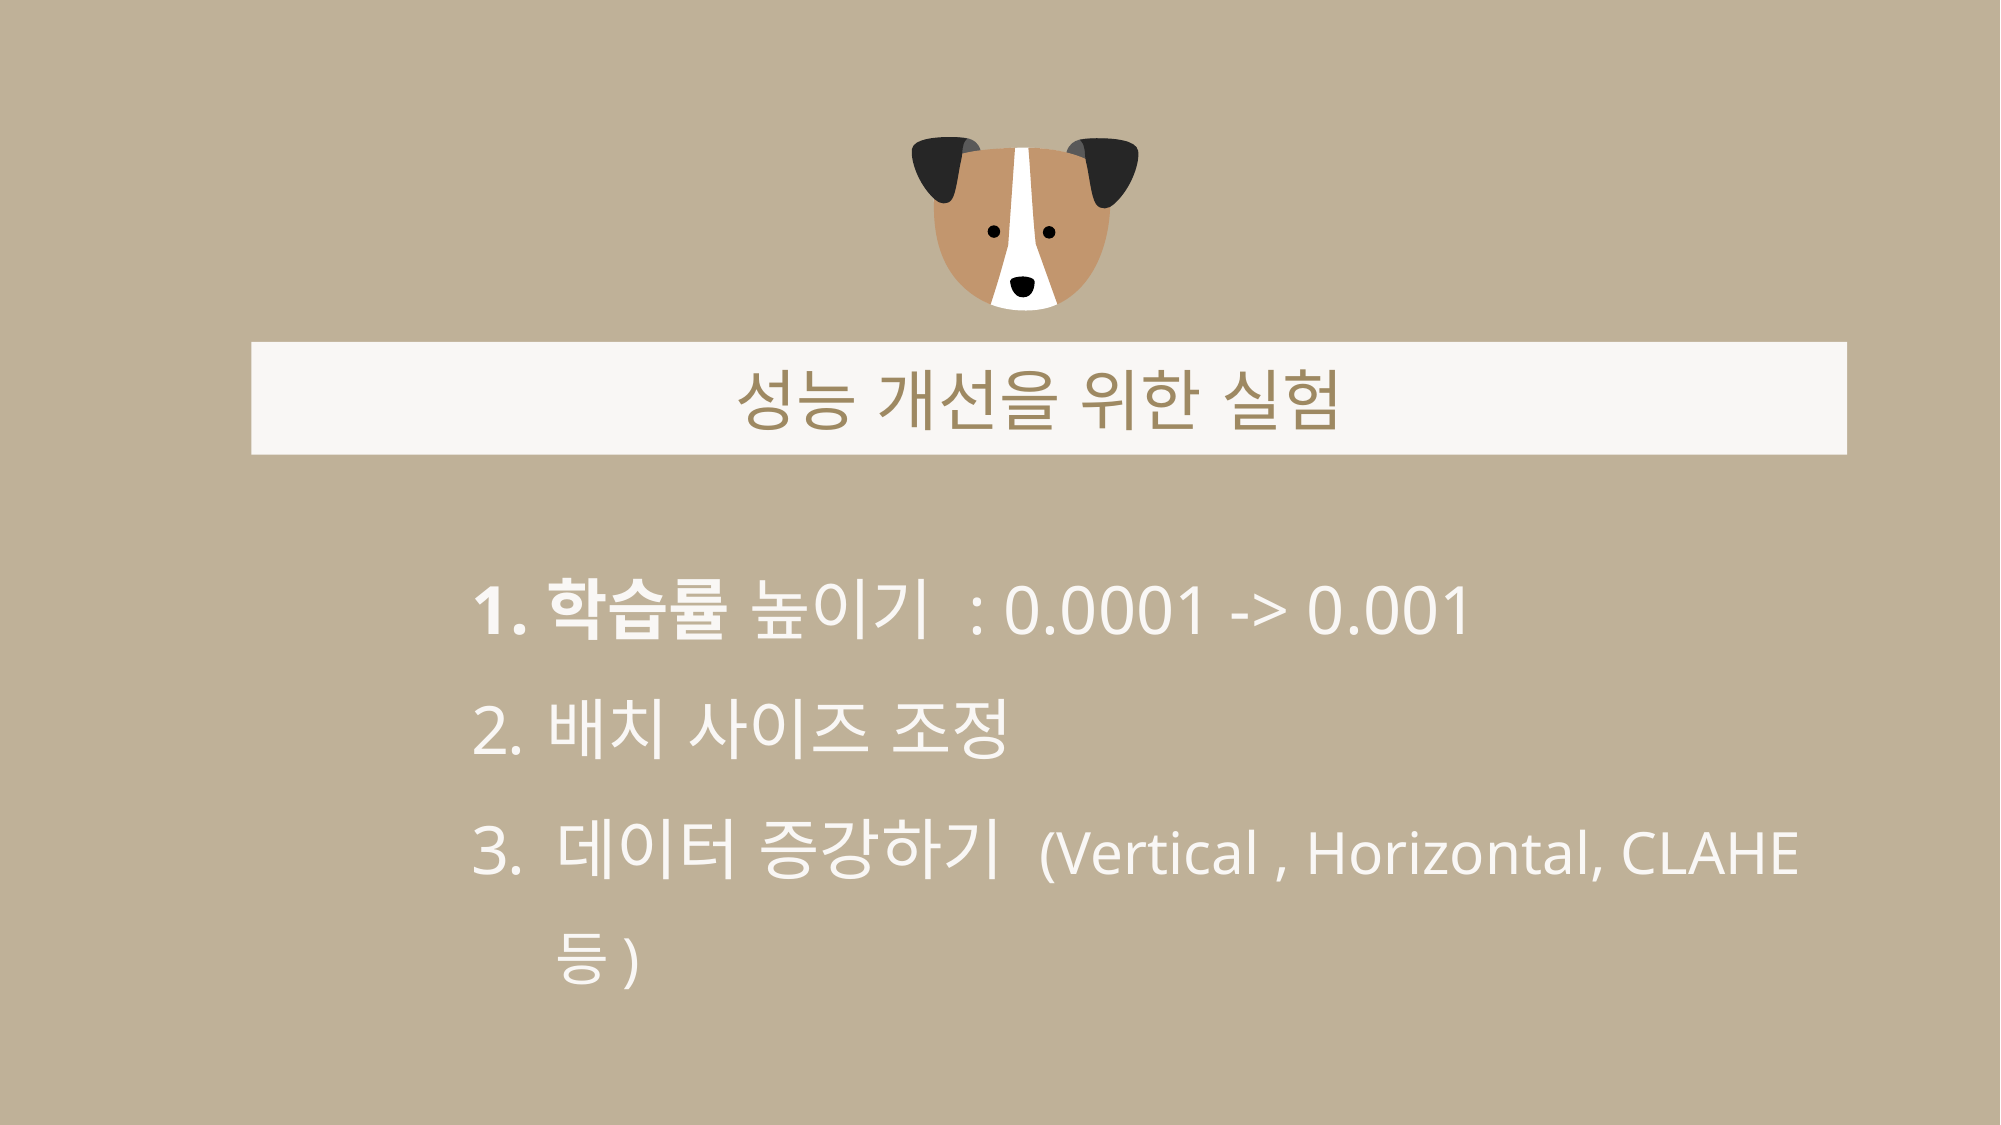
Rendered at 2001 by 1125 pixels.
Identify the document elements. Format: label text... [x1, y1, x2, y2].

text_box 성능 개선을 위한 실험 [251, 341, 1848, 455]
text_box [910, 123, 1140, 310]
text_box 학습률 높이기 : 0.0001 -> 0.001 배치 사이즈 조정 데이터 증강하기 (Vertical , Horizontal, CLAHE 등) [456, 520, 1894, 1120]
